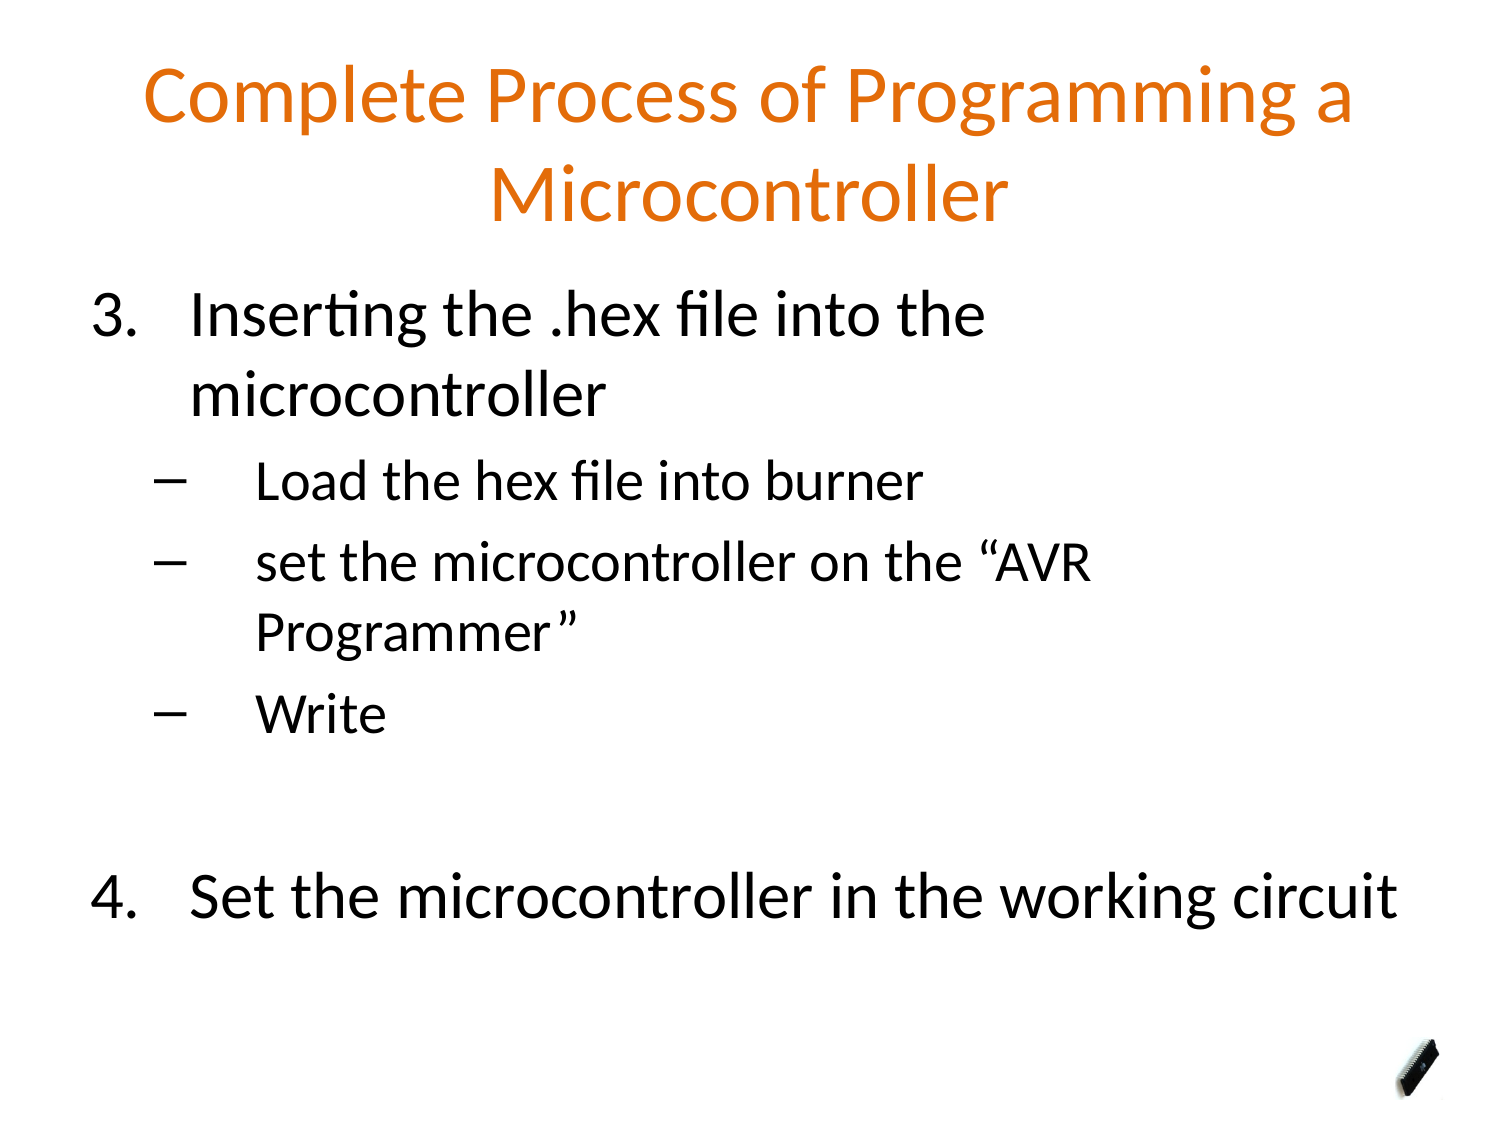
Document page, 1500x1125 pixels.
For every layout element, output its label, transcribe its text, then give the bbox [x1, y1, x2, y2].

title Complete Process of Programming a Microcontroller [75, 45, 1425, 233]
picture [1387, 1037, 1450, 1100]
list 3. Inserting the .hex file into the microcontroller Load the hex file into burner set the microcontroller on the “AVR Programmer” Write 4. Set the microcontroller in the working circuit [75, 262, 1425, 1005]
